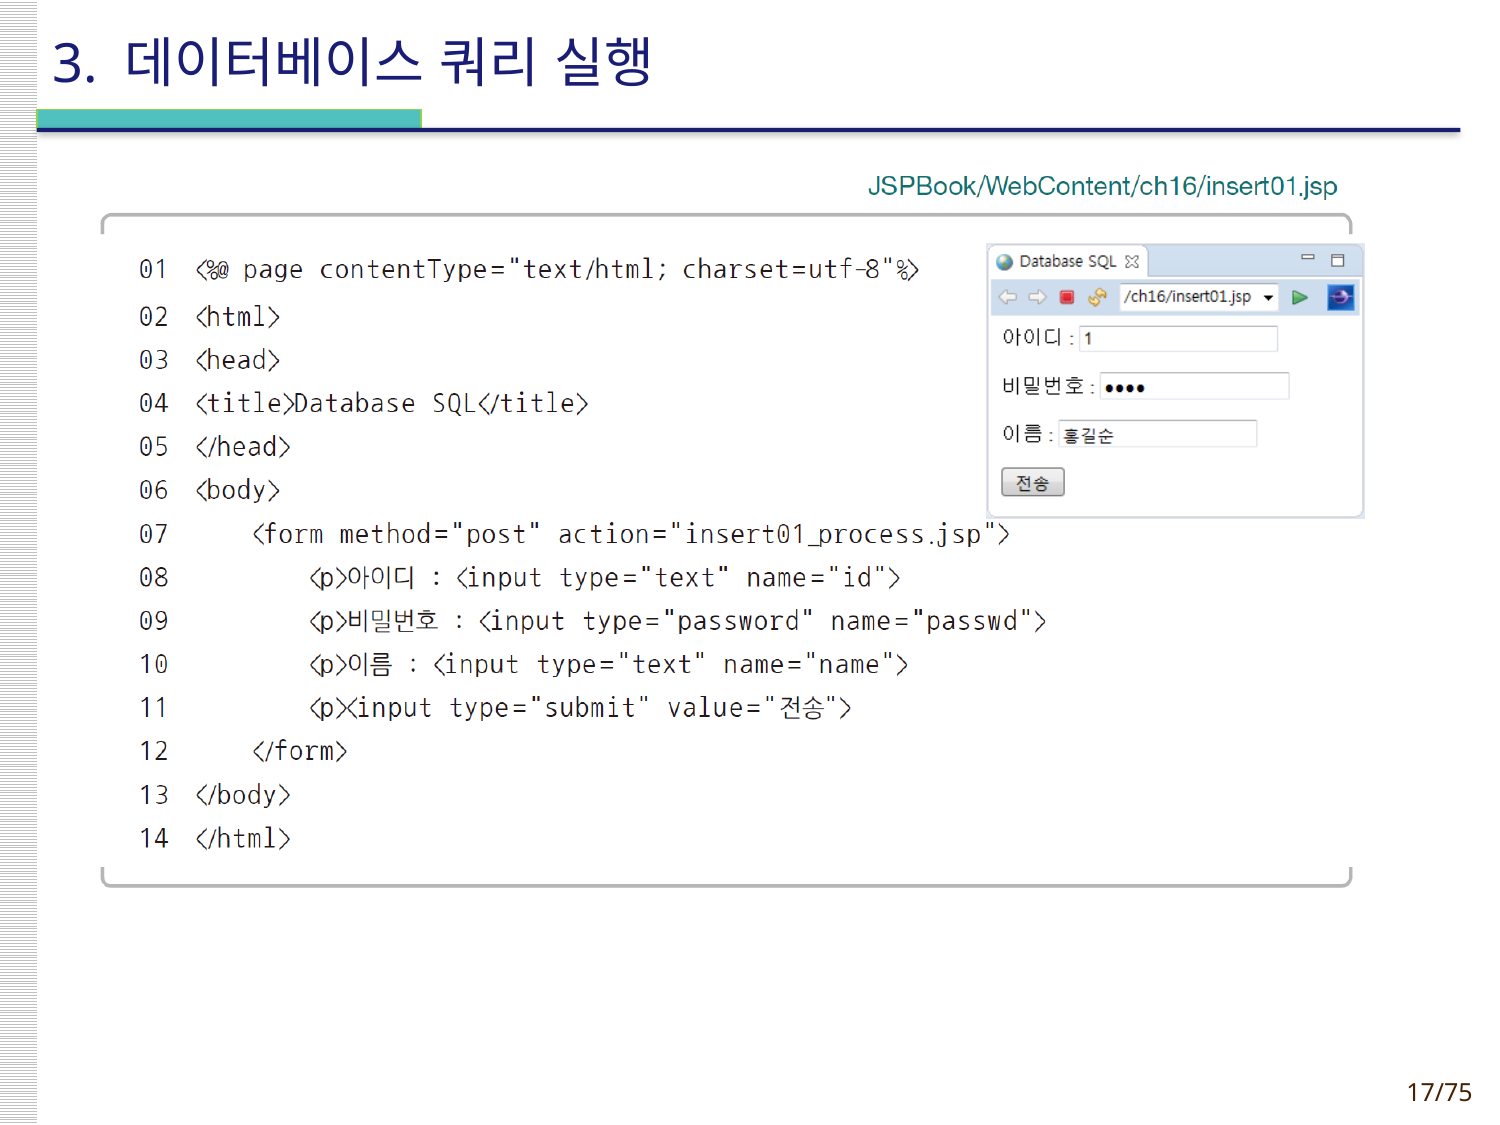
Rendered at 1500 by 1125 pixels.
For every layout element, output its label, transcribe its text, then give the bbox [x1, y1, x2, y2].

picture [84, 172, 1366, 897]
title 3. 데이터베이스 쿼리 실행 [37, 13, 1278, 109]
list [985, 243, 1365, 519]
